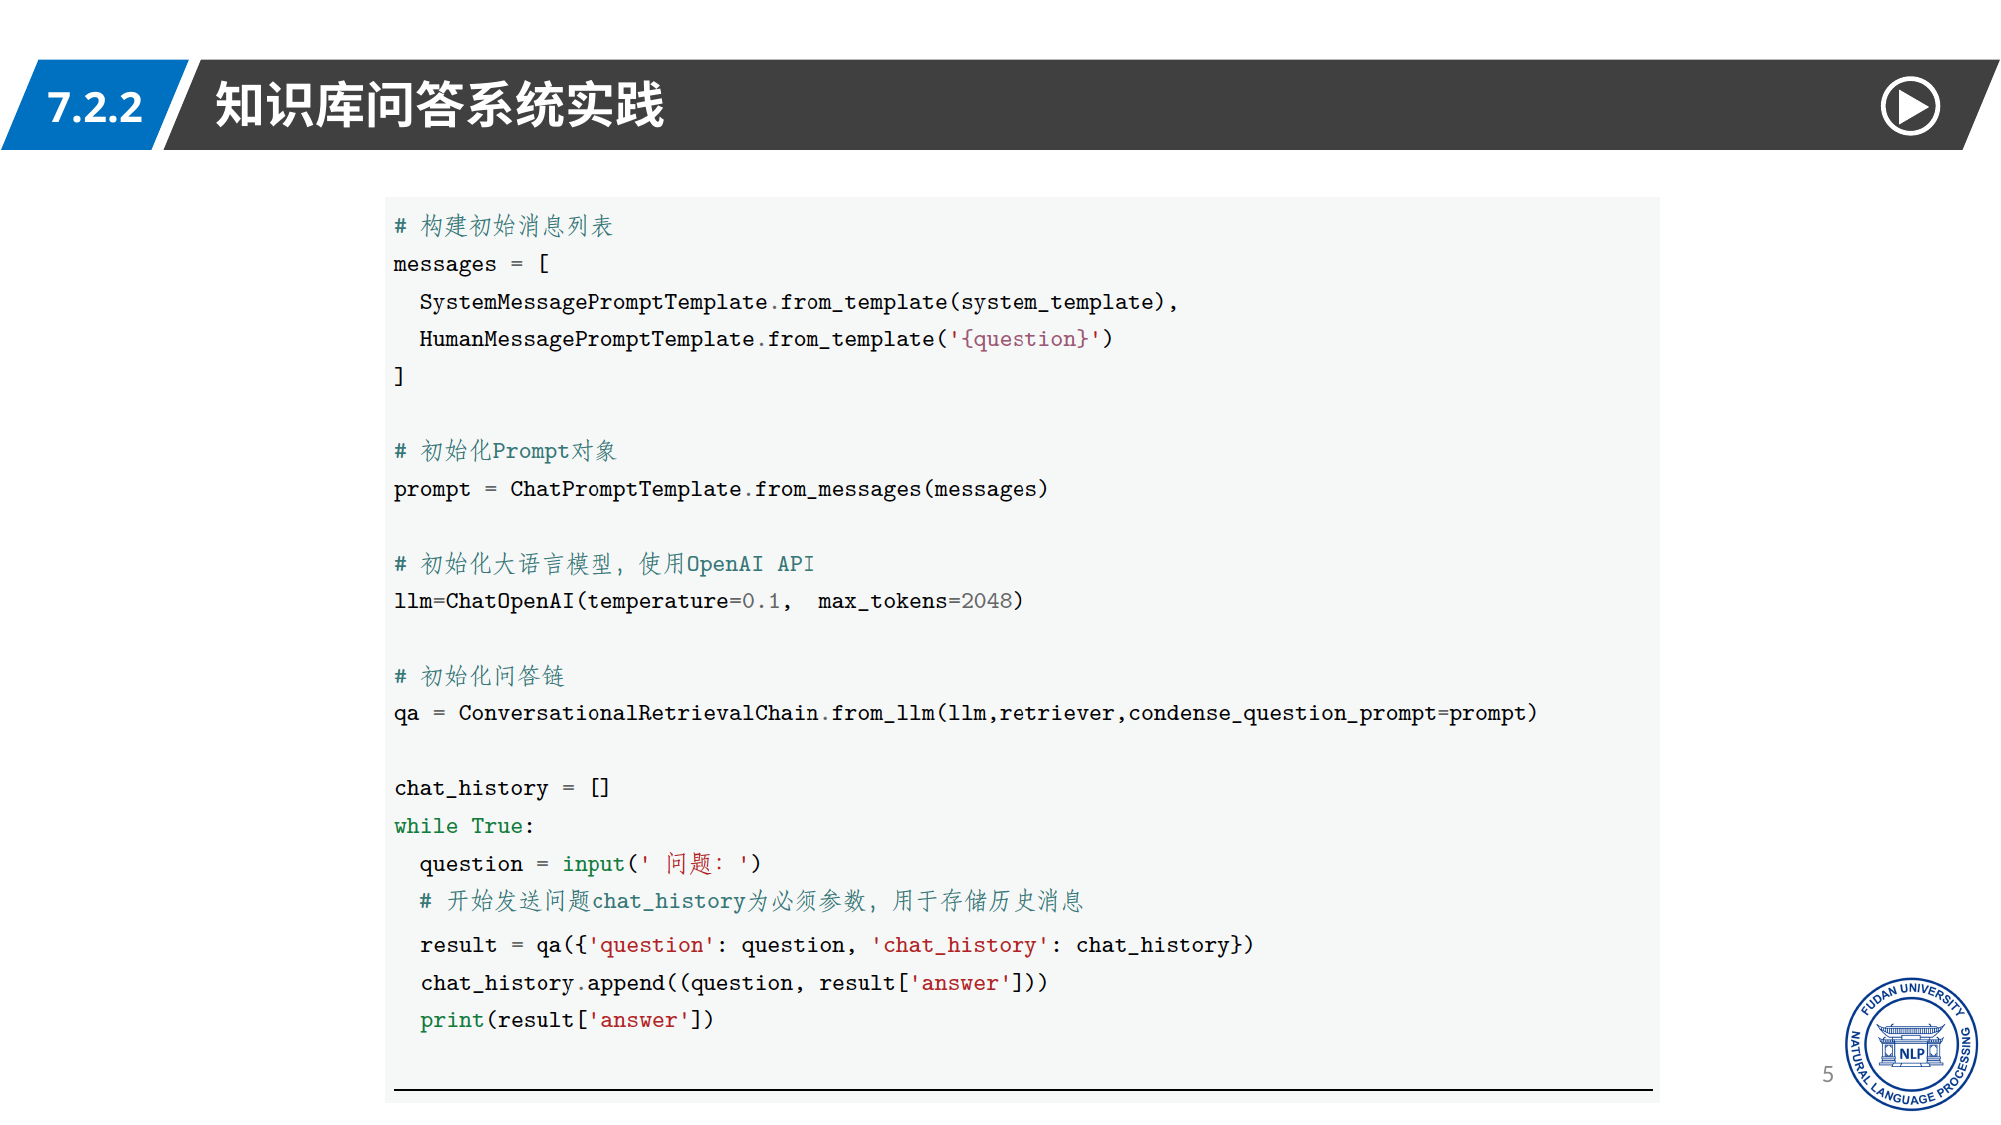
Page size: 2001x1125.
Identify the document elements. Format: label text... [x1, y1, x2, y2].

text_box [1883, 78, 1939, 134]
text_box 知识库问答系统实践 [201, 66, 681, 142]
text_box 7.2.2 [26, 73, 164, 138]
picture [384, 197, 1660, 1103]
text_box [163, 59, 2000, 150]
slide_number 53 [1665, 1042, 1863, 1103]
text_box [32, 59, 189, 120]
picture [1834, 972, 1985, 1117]
text_box [1, 89, 157, 150]
